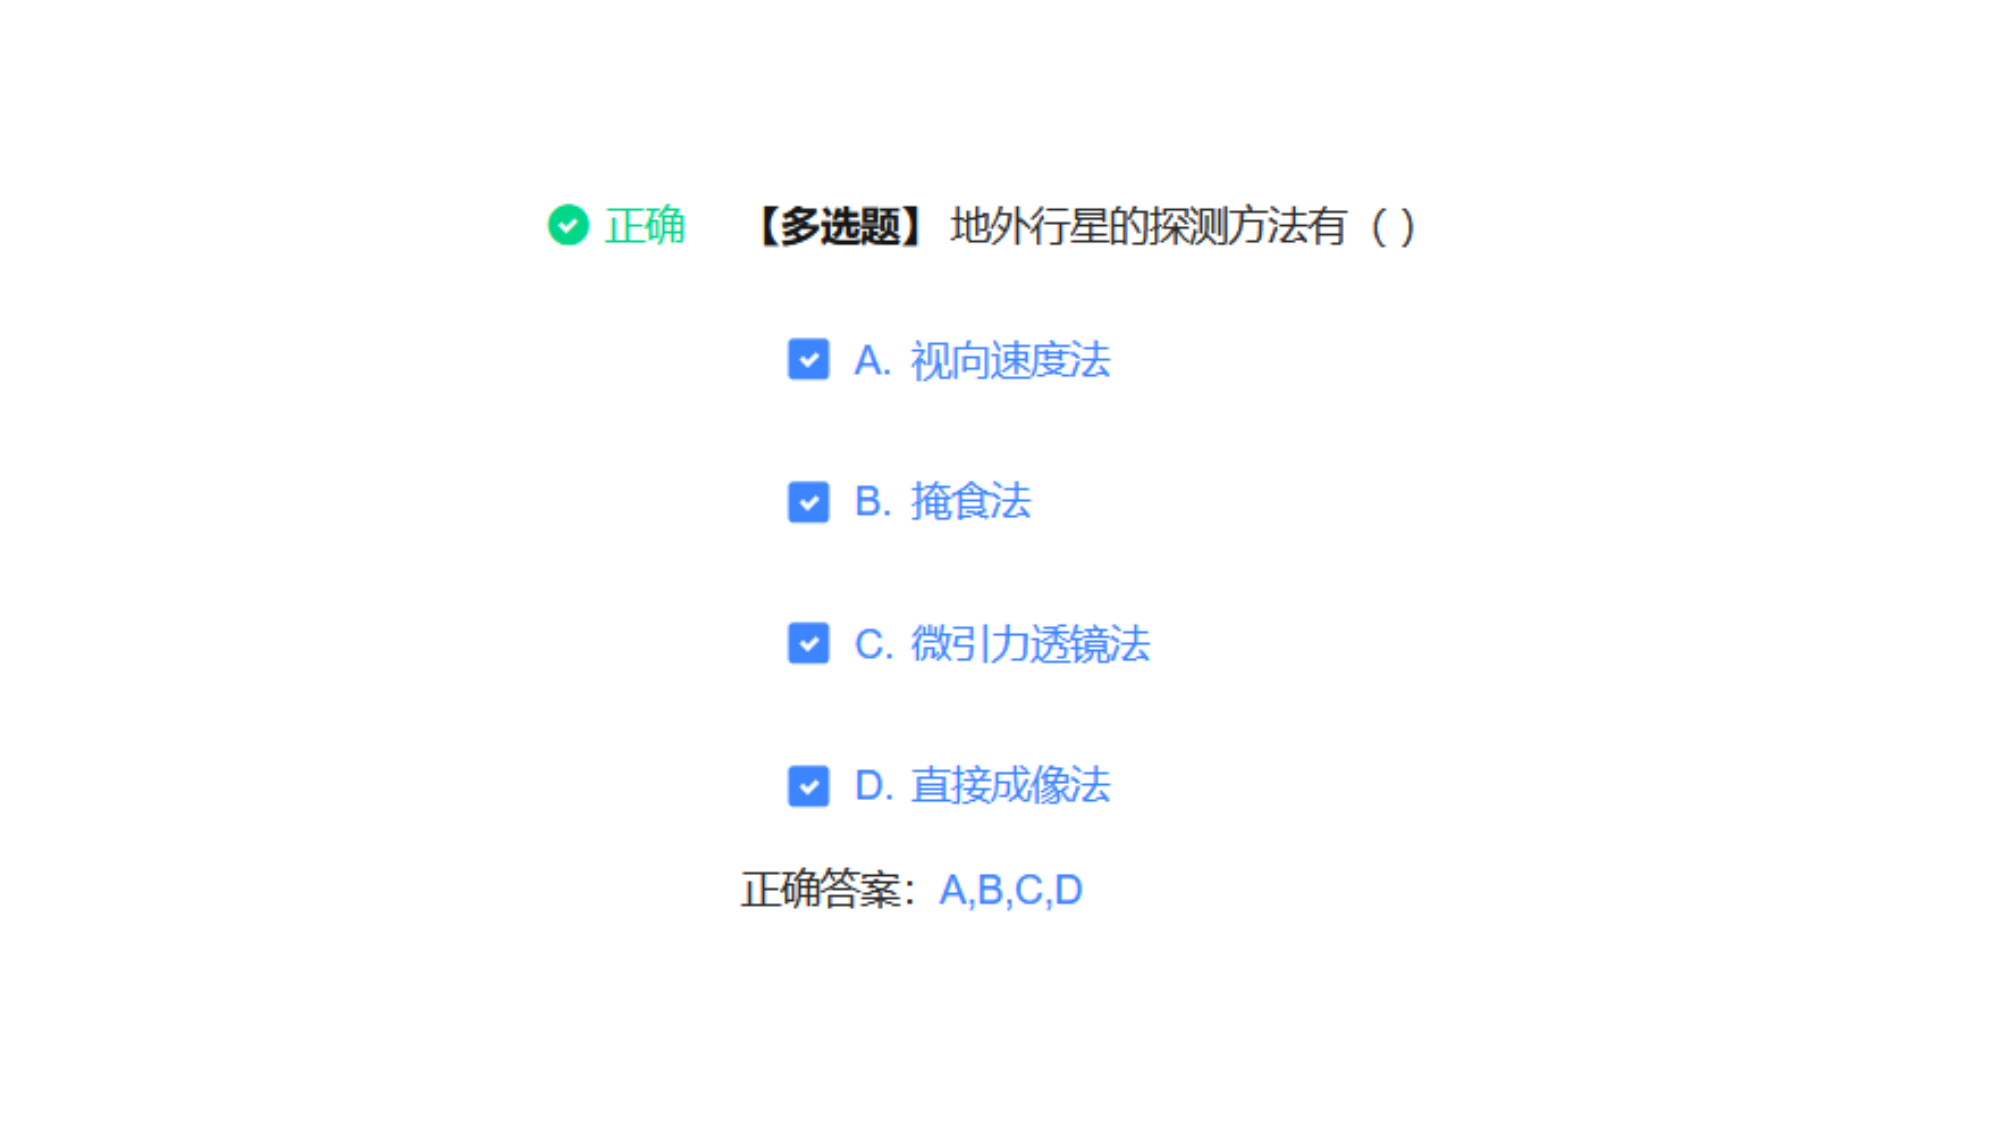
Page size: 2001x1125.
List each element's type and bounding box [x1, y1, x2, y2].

picture [536, 175, 1464, 950]
